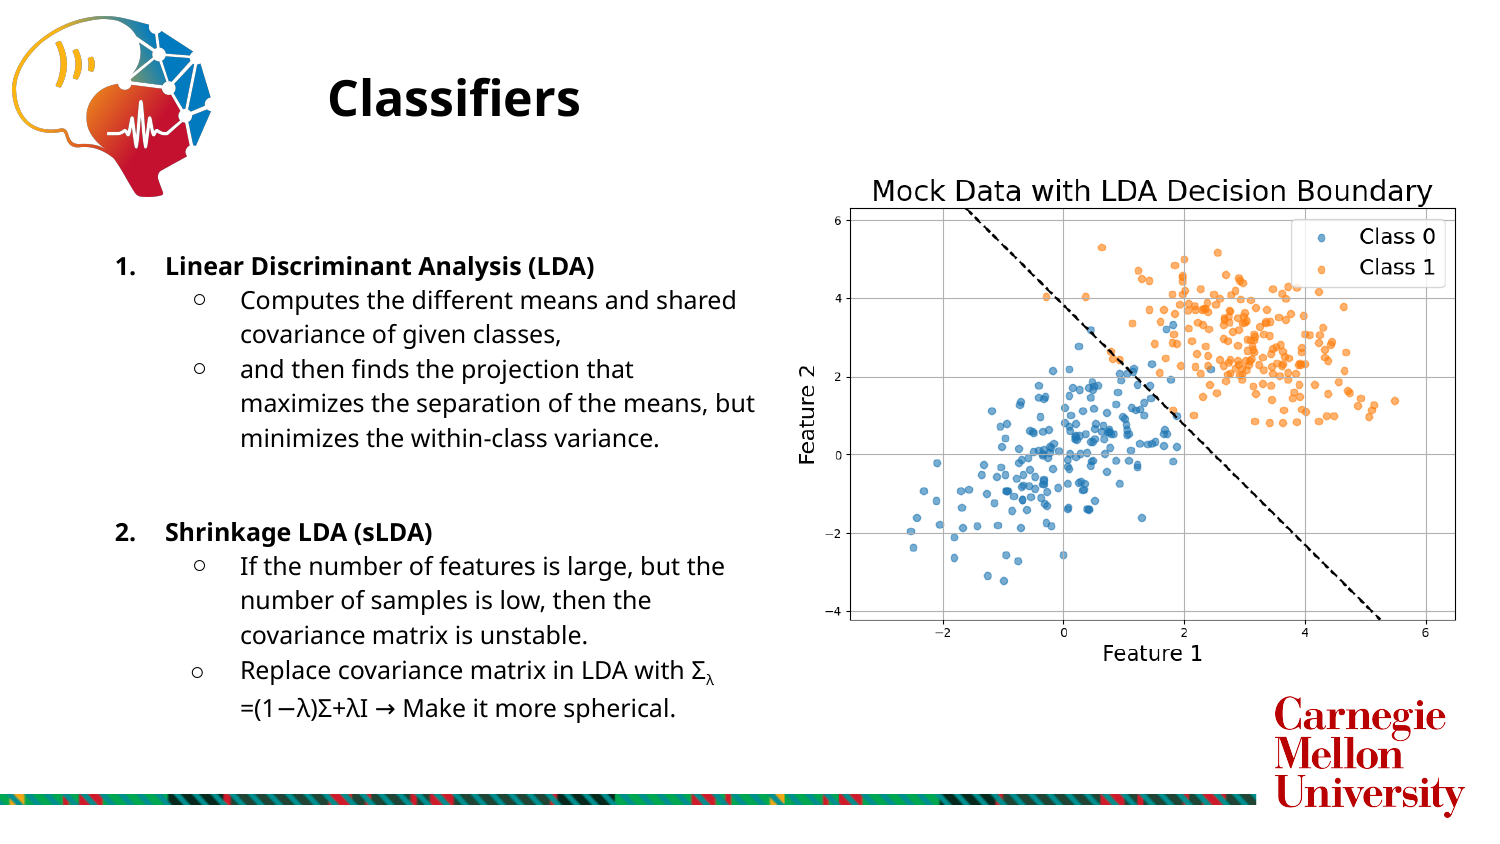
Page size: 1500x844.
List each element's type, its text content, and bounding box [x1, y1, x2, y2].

picture [790, 170, 1464, 674]
list Linear Discriminant Analysis (LDA) Computes the different means and shared covariance of given classes, and then finds the projection that maximizes the separation of the means, but minimizes the within-class variance. Shrinkage LDA (sLDA) If the number of features is large, but the number of samples is low, then the covariance matrix is unstable. Replace covariance matrix in LDA with Σλ​=(1−λ)Σ+λI → Make it more spherical. [75, 237, 778, 772]
picture [12, 16, 211, 197]
title Classifiers [312, 59, 1320, 160]
picture [1275, 696, 1465, 818]
picture [0, 794, 1257, 805]
